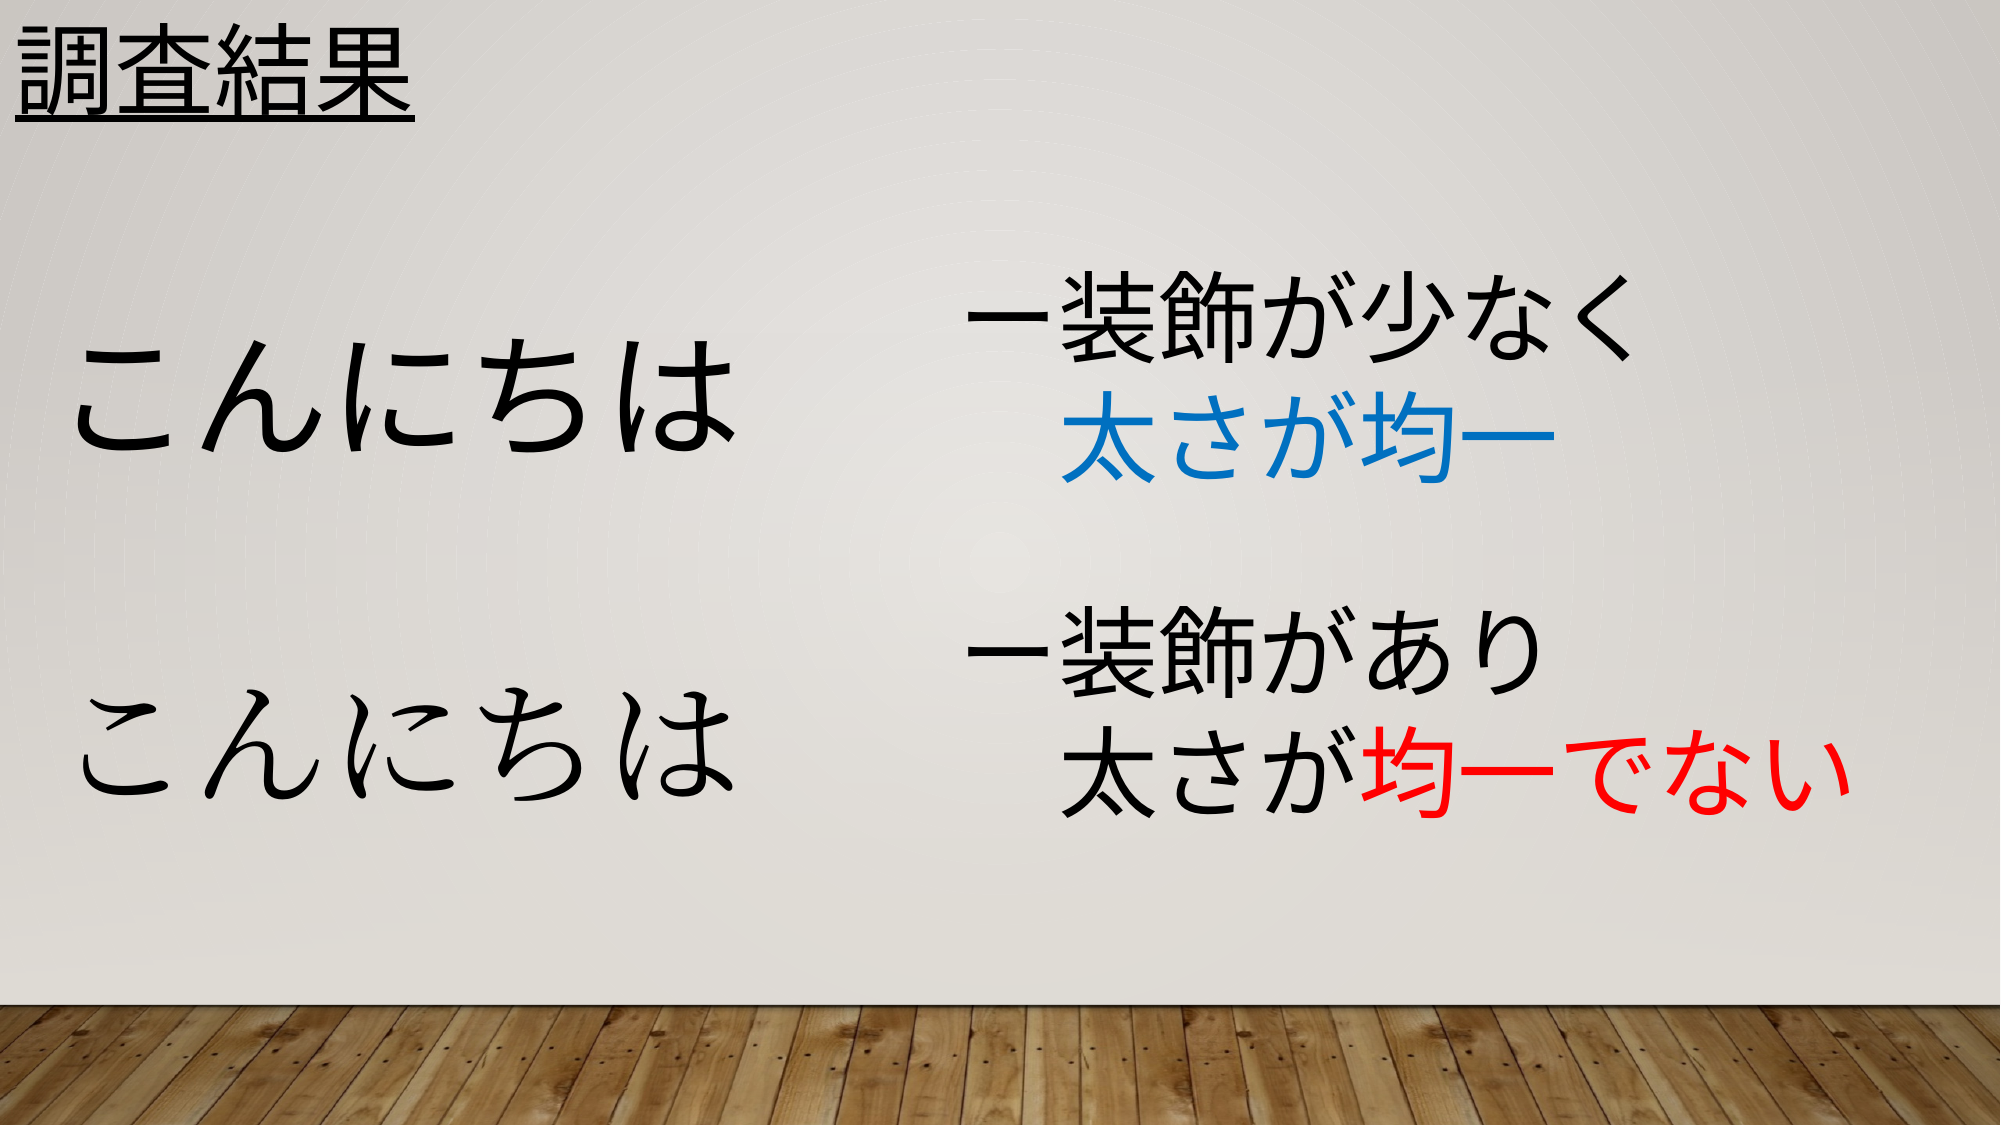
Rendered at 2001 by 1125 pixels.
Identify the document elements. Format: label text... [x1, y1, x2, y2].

picture [0, 1005, 2000, 1125]
text_box ー装飾があり 太さが均一でない [943, 583, 1899, 838]
text_box ー装飾が少なく 太さが均一 [943, 248, 1745, 503]
text_box こんにちは [39, 617, 770, 831]
text_box こんにちは [39, 269, 770, 483]
text_box 調査結果 [0, 0, 444, 135]
